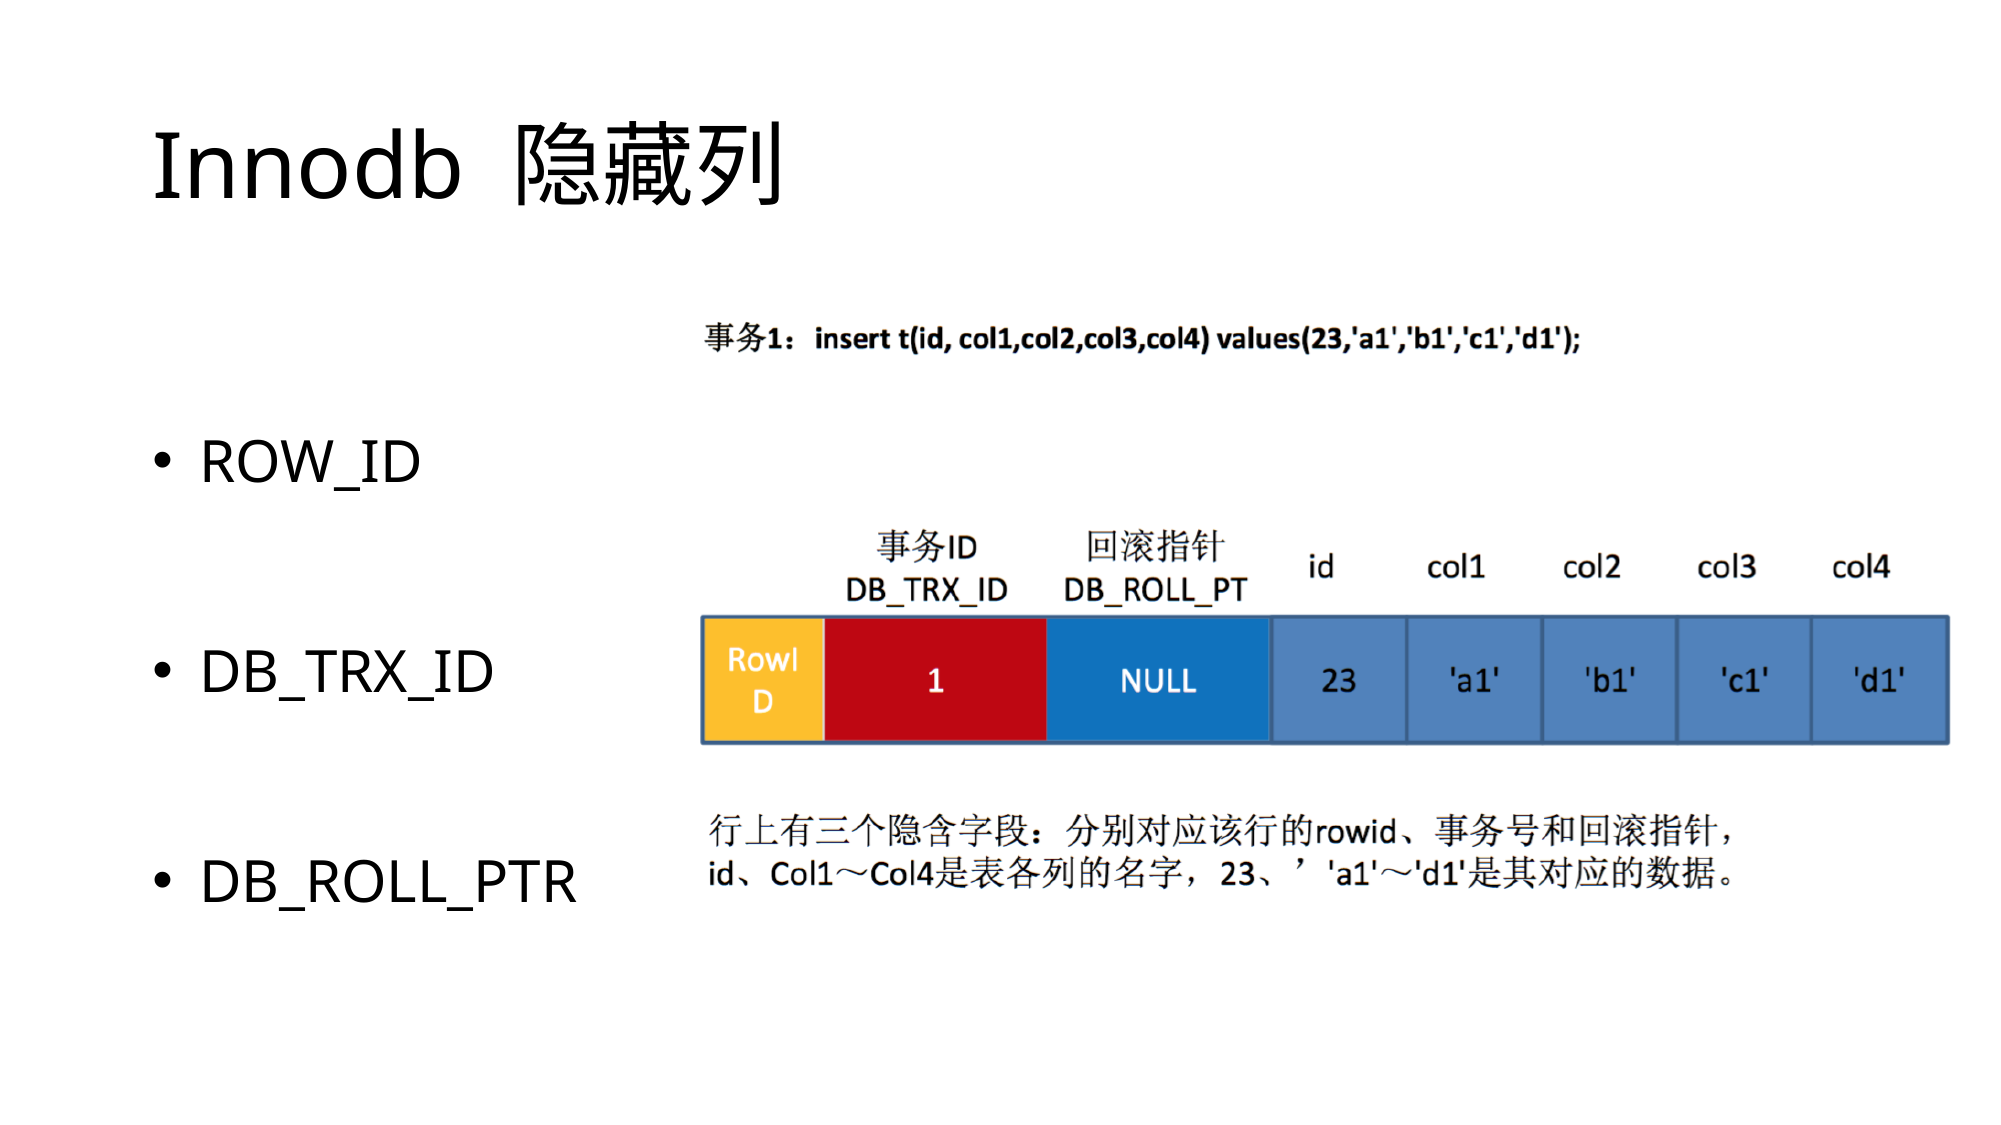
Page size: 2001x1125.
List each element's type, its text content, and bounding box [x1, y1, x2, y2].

title Innodb 隐藏列 [137, 59, 1863, 278]
picture [675, 312, 1974, 902]
text_box ROW_ID DB_TRX_ID DB_ROLL_PTR [137, 277, 732, 922]
